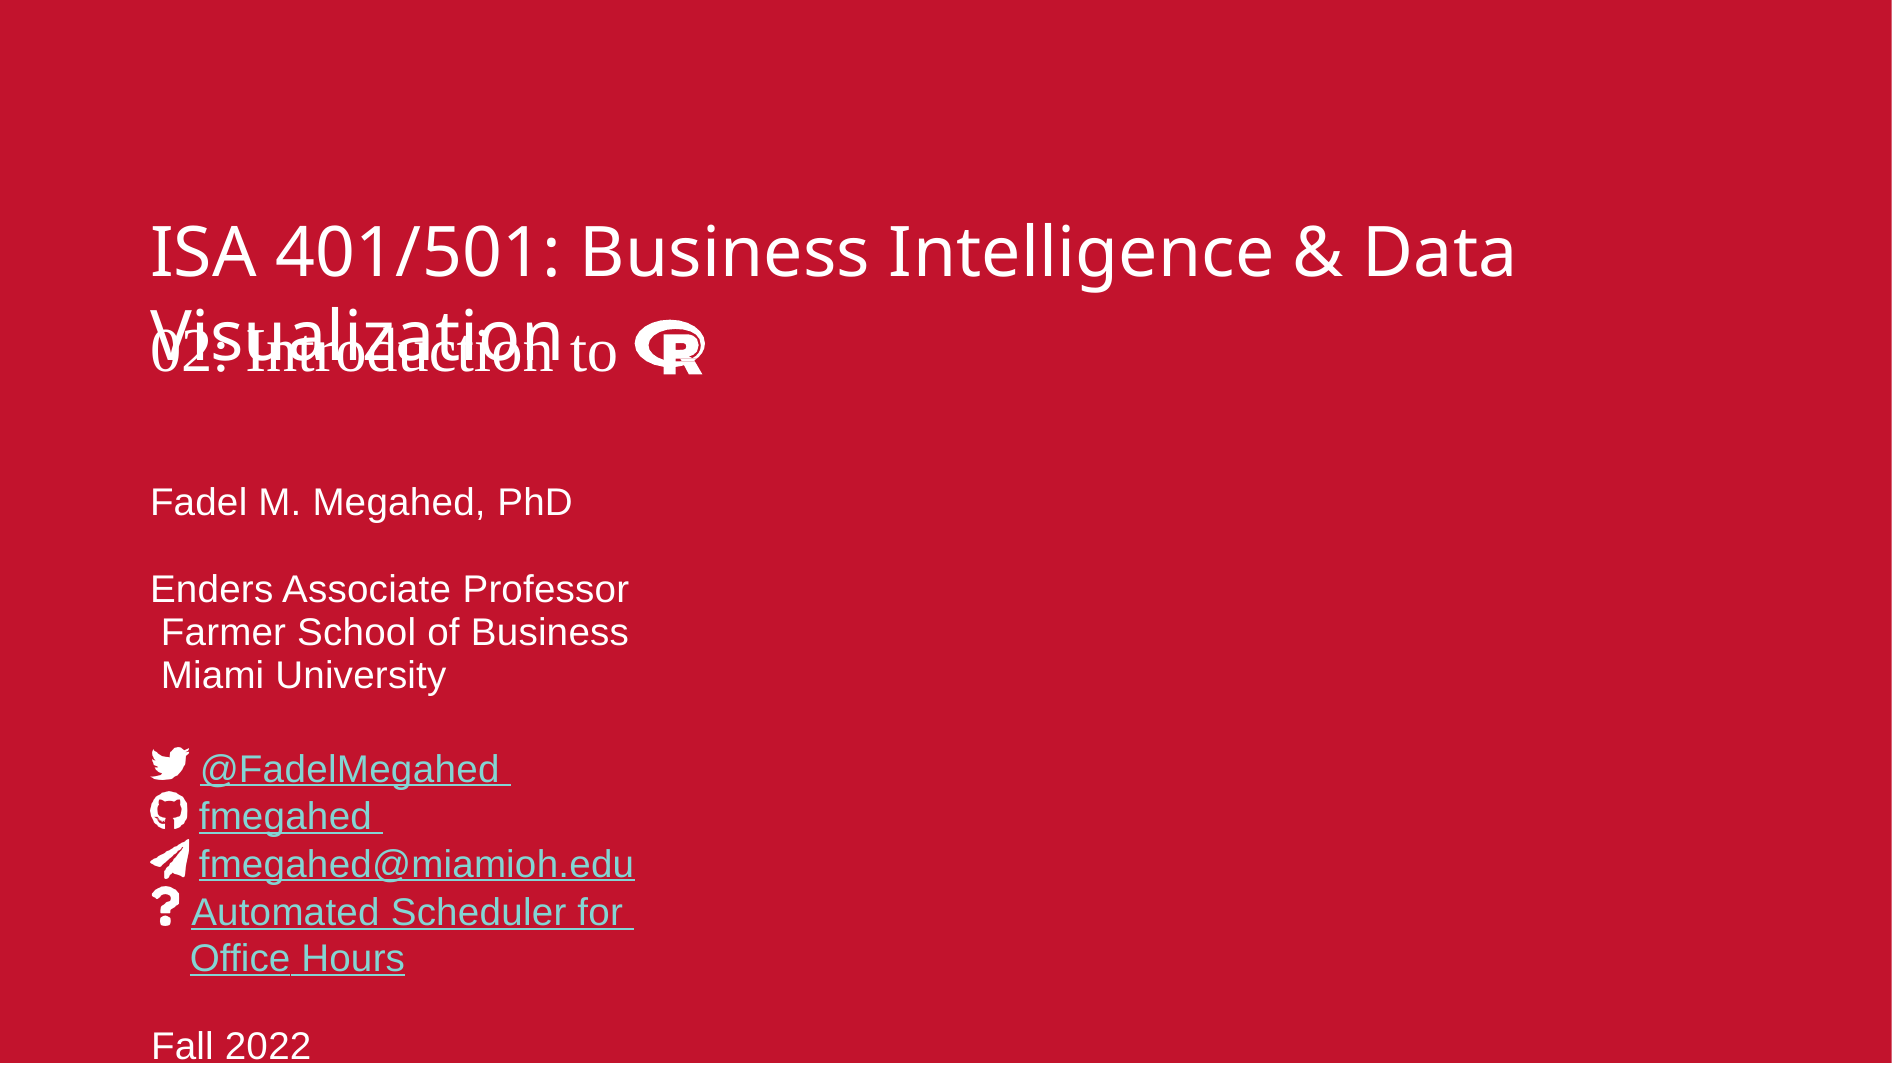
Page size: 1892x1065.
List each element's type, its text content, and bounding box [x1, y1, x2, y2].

text_box 02: Introduction to [147, 307, 622, 385]
text_box Fadel M. Megahed, PhD Enders Associate Professor Farmer School of Business Miami University @FadelMegahed fmegahed fmegahed@miamioh.edu Automated Scheduler for Office Hours Fall 2022 [147, 474, 852, 1065]
title ISA 401/501: Business Intelligence & Data Visualization [147, 204, 1692, 385]
text_box [150, 791, 188, 829]
text_box [151, 886, 180, 926]
text_box [634, 319, 705, 375]
text_box [150, 747, 190, 780]
text_box [150, 839, 190, 879]
text_box [0, 0, 1892, 1063]
